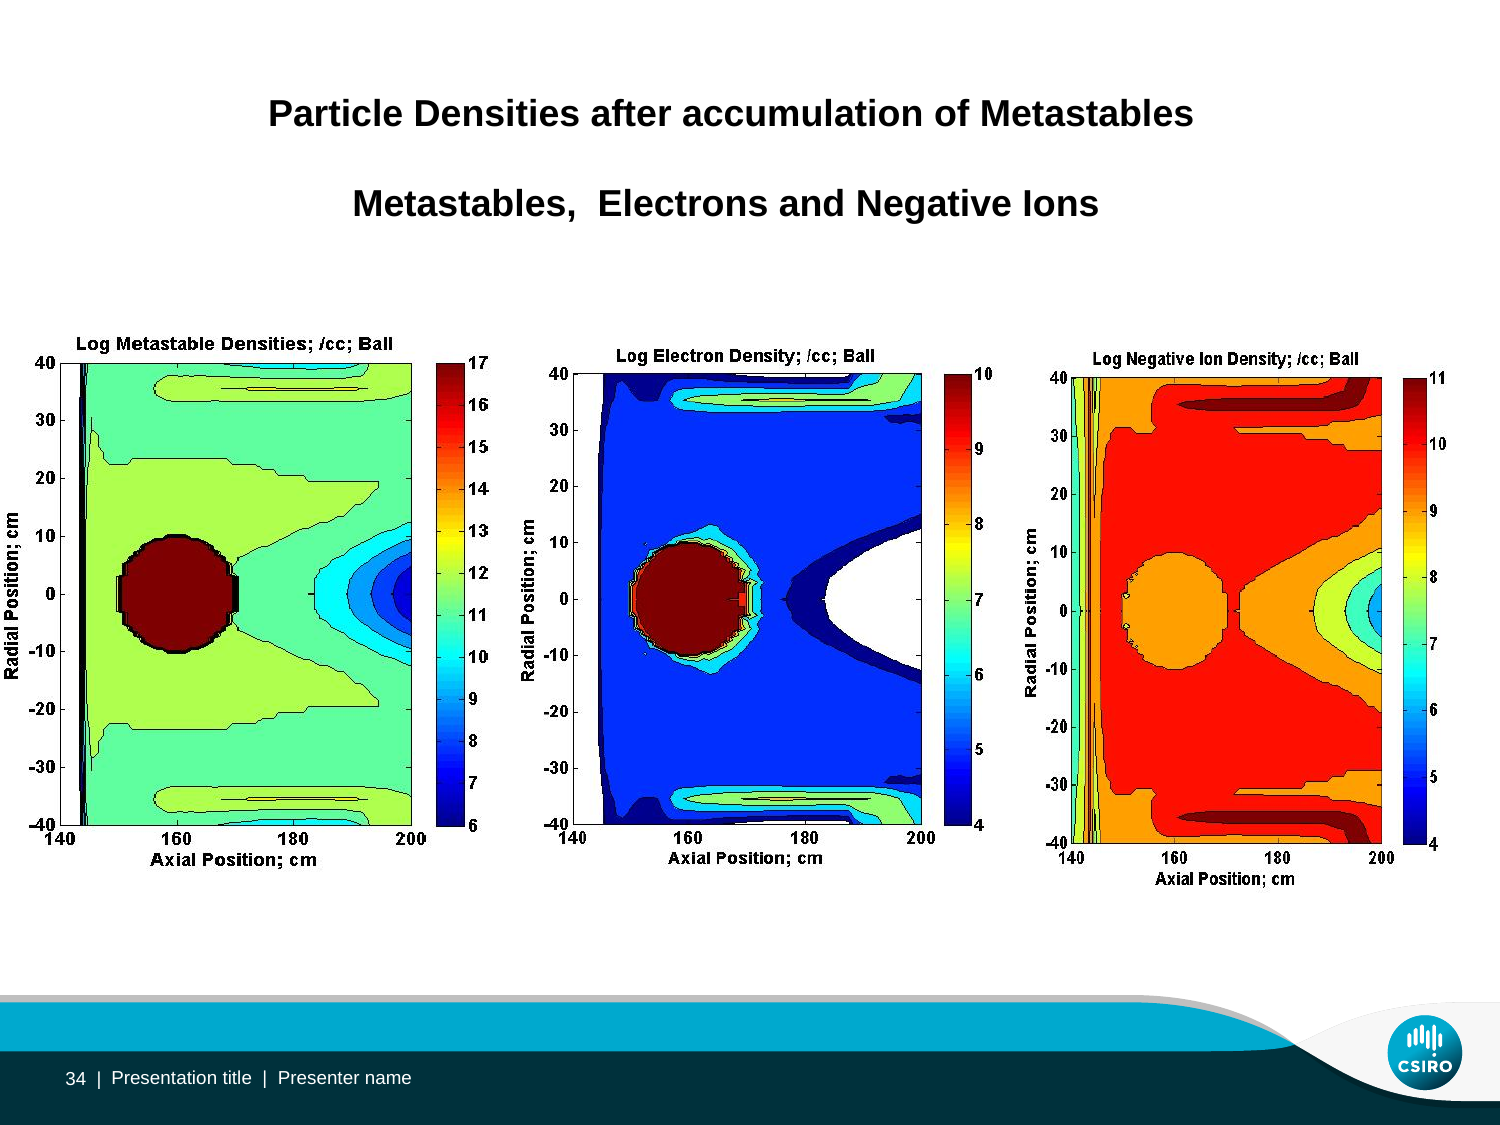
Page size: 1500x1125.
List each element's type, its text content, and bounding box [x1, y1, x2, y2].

slide_number 34 | [54, 1066, 102, 1088]
footer Presentation title | Presenter name [111, 1066, 1110, 1088]
picture [0, 320, 1463, 916]
text_box Particle Densities after accumulation of Metastables Metastables, Electrons and Negative Ions [253, 81, 1210, 232]
